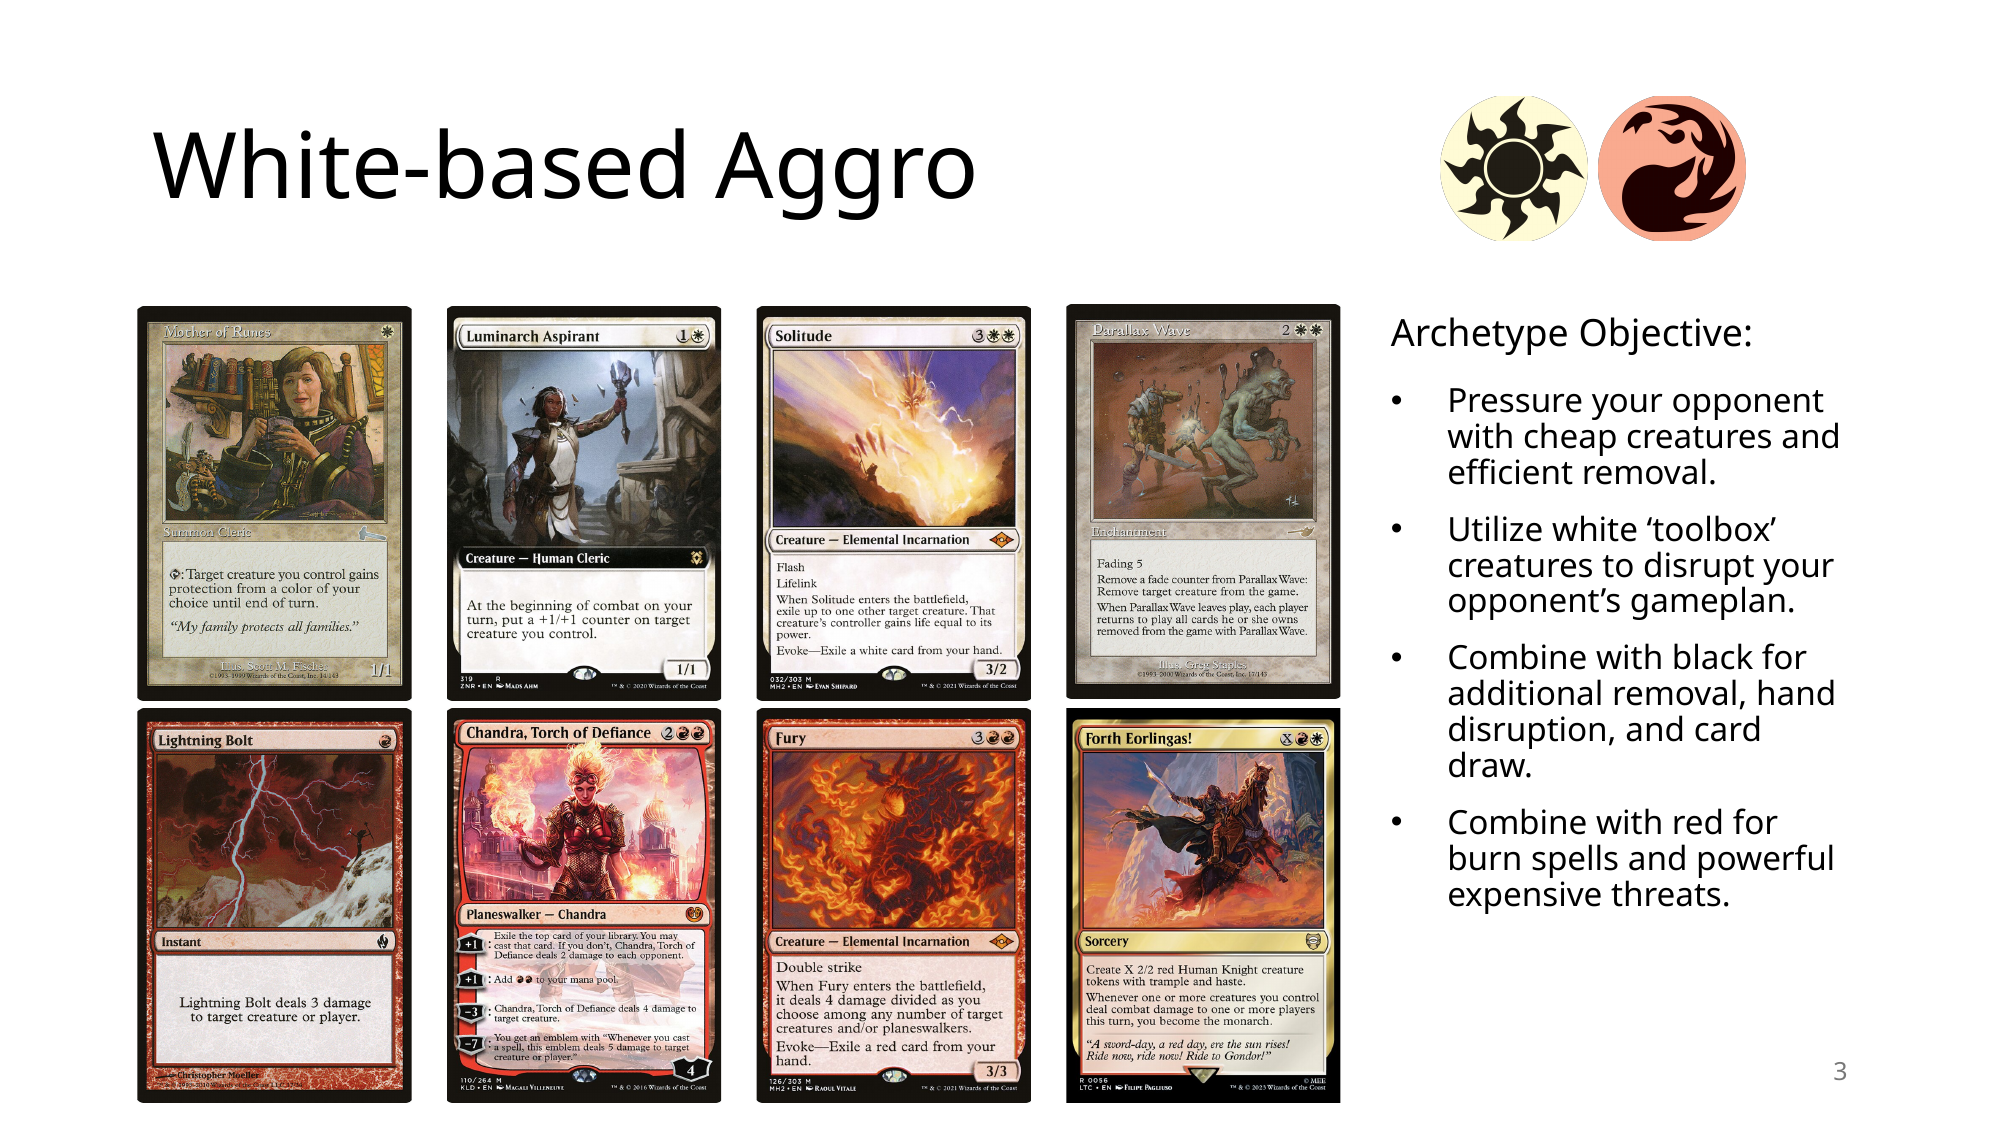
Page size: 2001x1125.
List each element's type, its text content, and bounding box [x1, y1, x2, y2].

picture [1439, 95, 1589, 242]
picture [756, 306, 1032, 702]
slide_number 3 [1412, 1042, 1863, 1103]
picture [446, 708, 722, 1104]
picture [136, 708, 413, 1104]
picture [1065, 708, 1341, 1104]
list Pressure your opponent with cheap creatures and efficient removal. Utilize white ‘toolbox’ creatures to disrupt your opponent’s gameplan. Combine with black for additional removal, hand disruption, and card draw. Combine with red for burn spells and powerful expensive threats. [1375, 377, 1863, 1014]
picture [1065, 304, 1341, 700]
picture [136, 306, 413, 702]
list Archetype Objective: [1375, 306, 1863, 377]
picture [446, 306, 722, 702]
picture [756, 708, 1032, 1104]
picture [1597, 95, 1747, 242]
title White-based Aggro [137, 59, 1376, 278]
